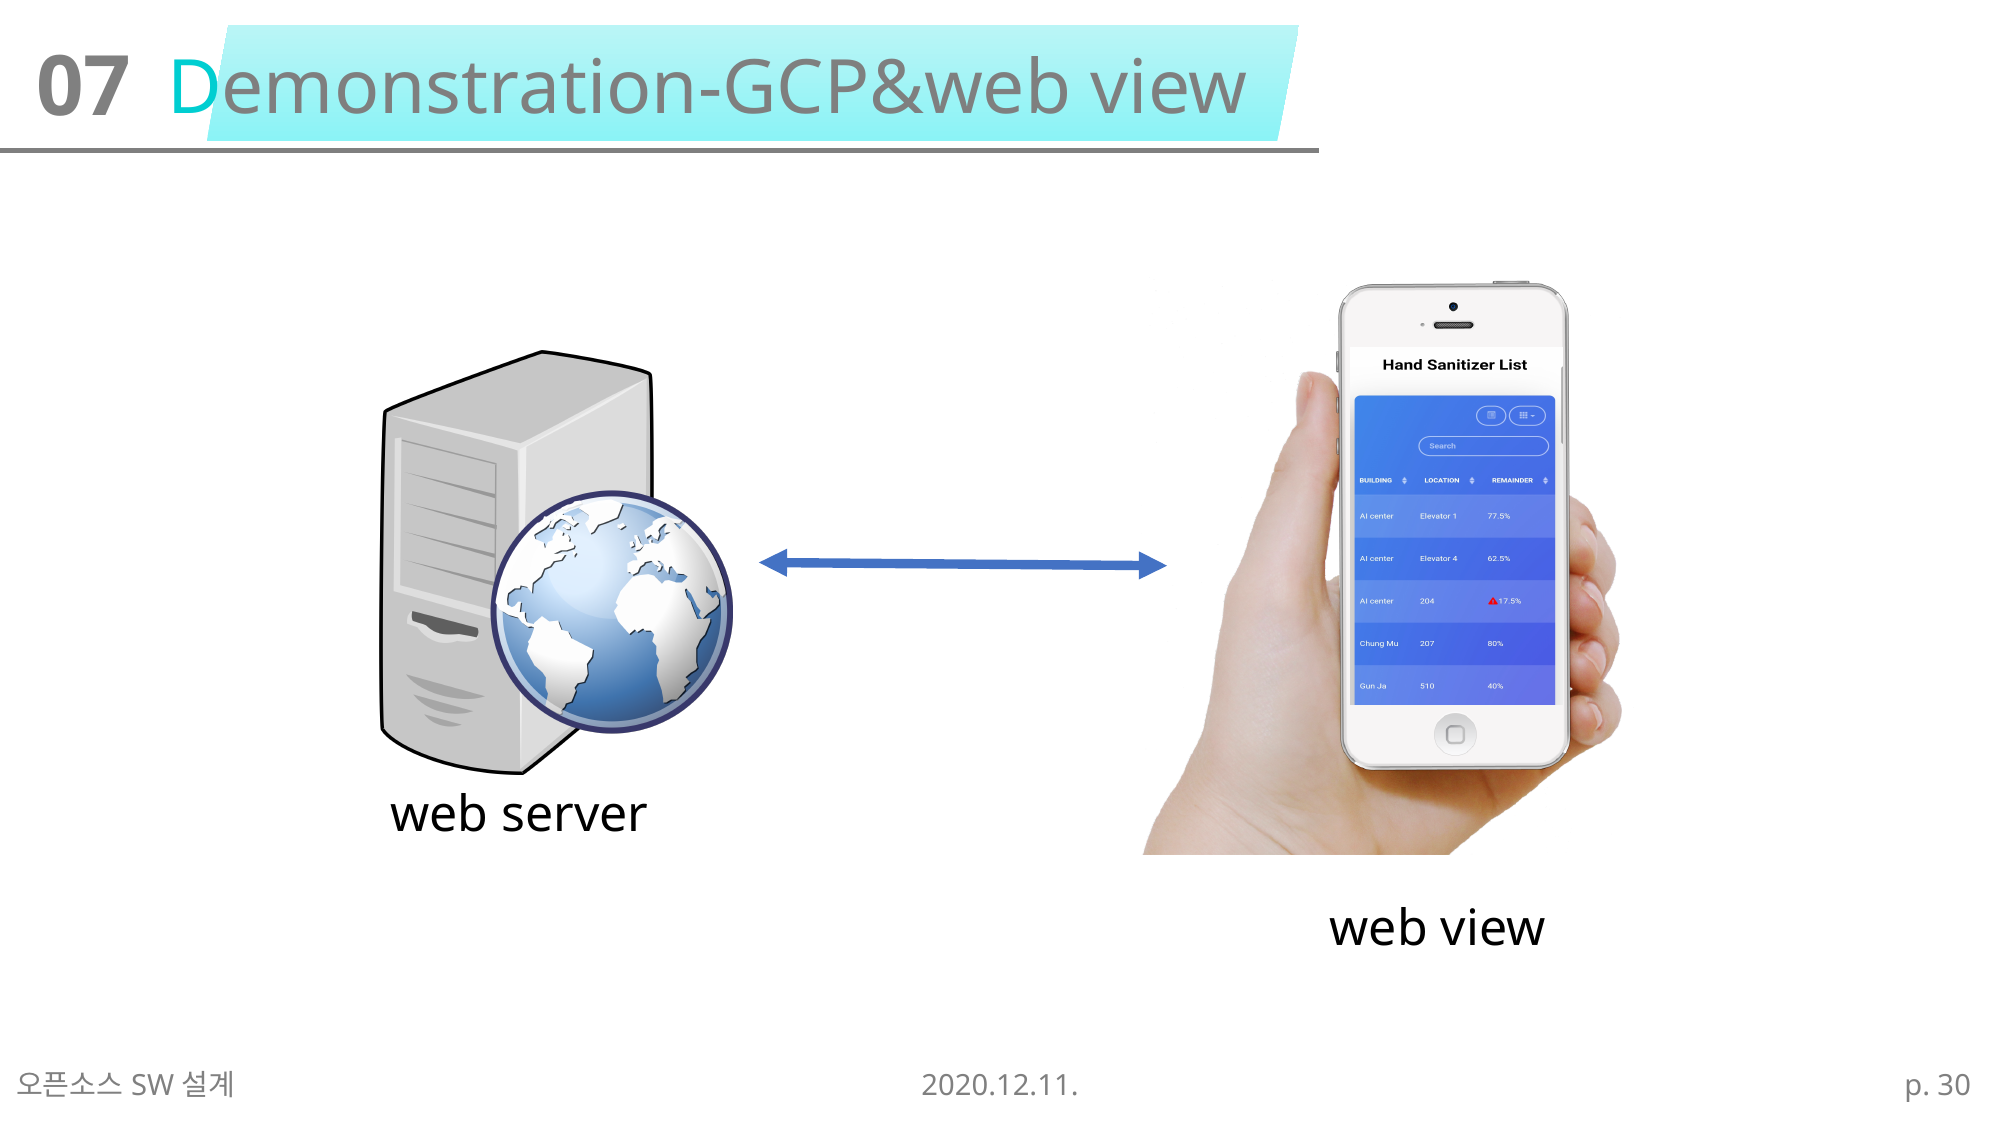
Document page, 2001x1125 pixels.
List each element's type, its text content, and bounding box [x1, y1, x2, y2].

text_box 07 [21, 24, 151, 140]
picture [379, 350, 733, 775]
text_box 2020.12.11. [906, 1058, 1094, 1109]
text_box web server [375, 774, 664, 850]
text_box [758, 562, 1140, 566]
text_box p. 30 [1889, 1058, 1986, 1109]
text_box web view [1314, 887, 1561, 963]
text_box Demonstration-GCP&web view [151, 14, 1300, 148]
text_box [1140, 276, 1634, 855]
text_box 오픈소스SW설계 [1, 1058, 250, 1109]
